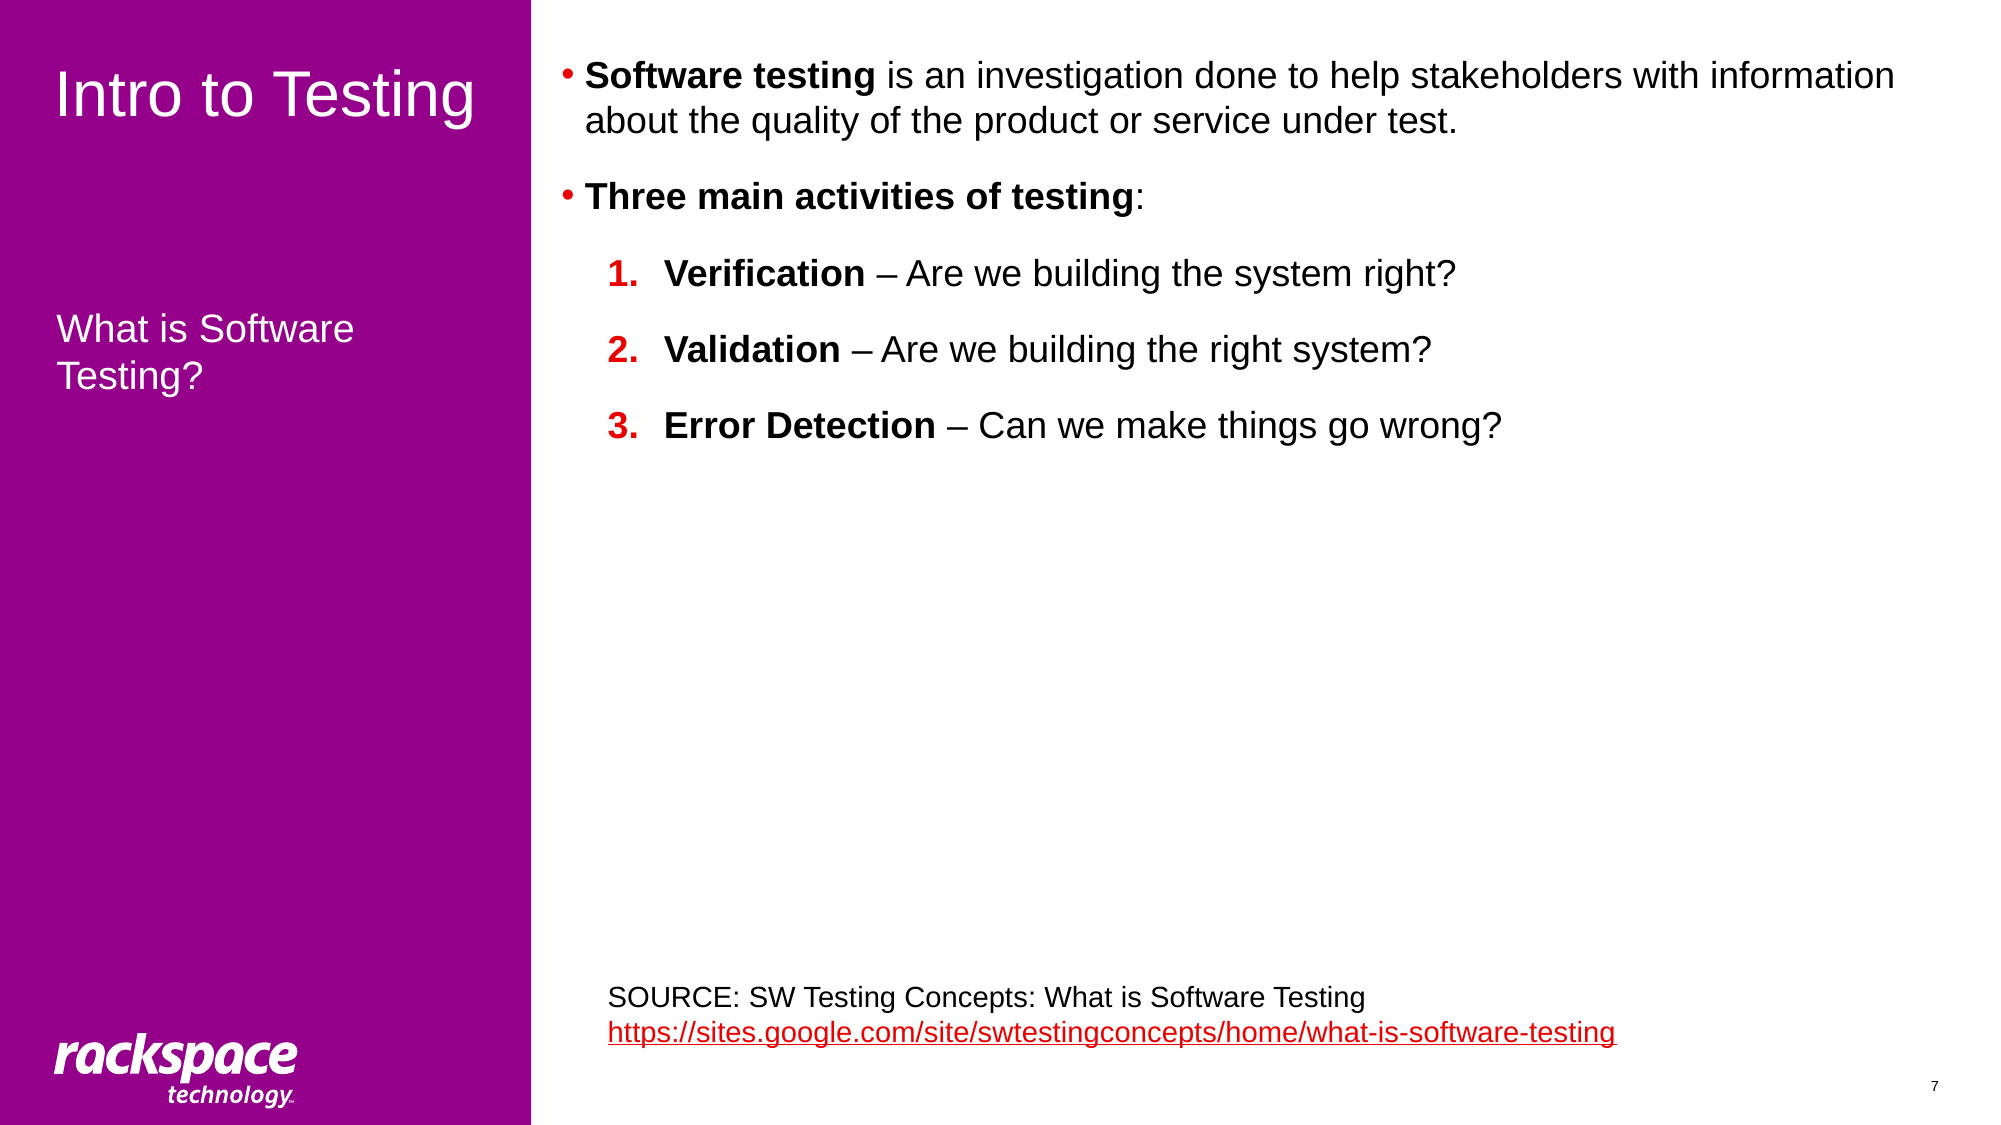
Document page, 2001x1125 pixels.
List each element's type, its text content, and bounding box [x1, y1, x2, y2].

title Intro to Testing [54, 43, 486, 296]
list Software testing is an investigation done to help stakeholders with information about the quality of the product or service under test. Three main activities of testing: Verification – Are we building the system right? Validation – Are we building the right system? Error Detection – Can we make things go wrong? SOURCE: SW Testing Concepts: What is Software Testing https://sites.google.com/site/swtestingconcepts/home/what-is-software-testing [531, 51, 1939, 1065]
list What is Software Testing? [56, 302, 485, 490]
slide_number 7 [1837, 1065, 1939, 1104]
